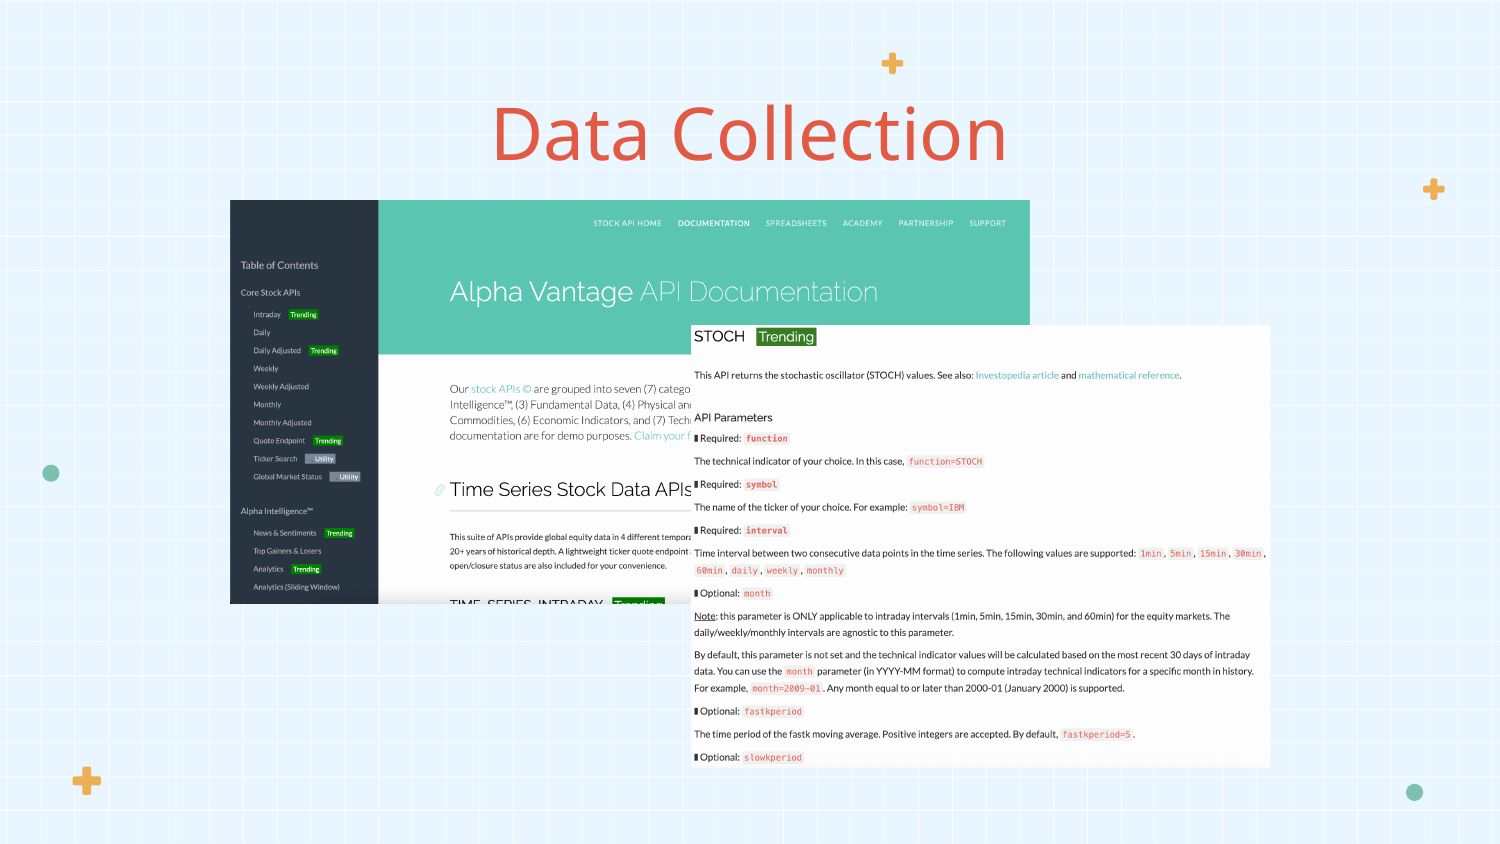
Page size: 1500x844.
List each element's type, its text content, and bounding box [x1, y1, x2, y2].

title Data Collection [118, 72, 1382, 167]
picture [229, 200, 1271, 768]
